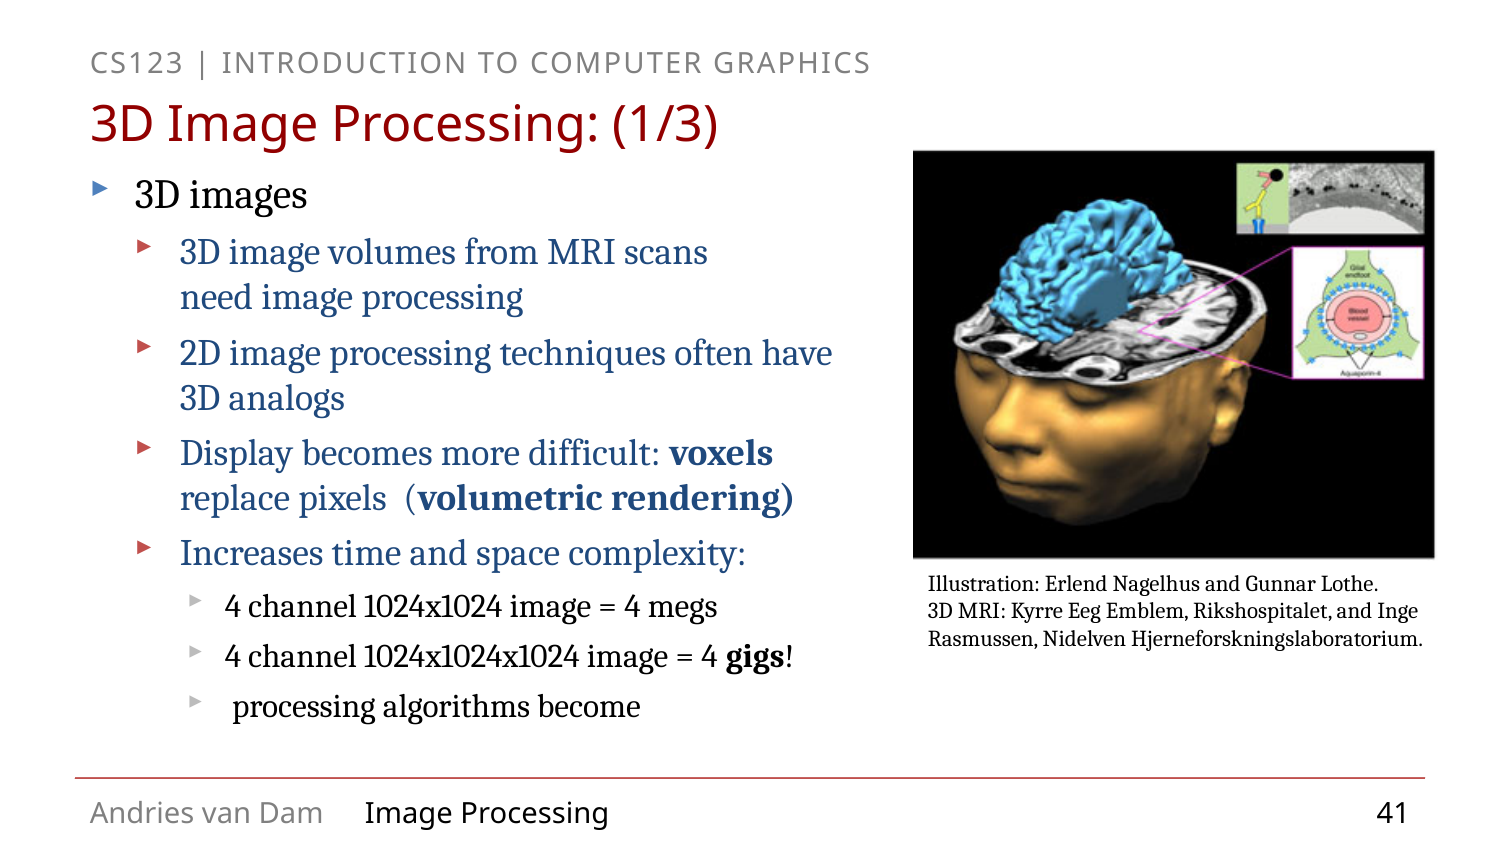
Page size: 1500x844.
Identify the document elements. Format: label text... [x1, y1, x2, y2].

title 3D Image Processing: (1/3) [75, 84, 1425, 160]
slide_number 41 [1224, 787, 1425, 827]
footer Image Processing [350, 787, 1213, 827]
text_box Illustration: Erlend Nagelhus and Gunnar Lothe. 3D MRI: Kyrre Eeg Emblem, Rikshospitalet, and Inge Rasmussen, Nidelven Hjerneforskningslaboratorium. [913, 560, 1463, 658]
picture [912, 148, 1438, 562]
